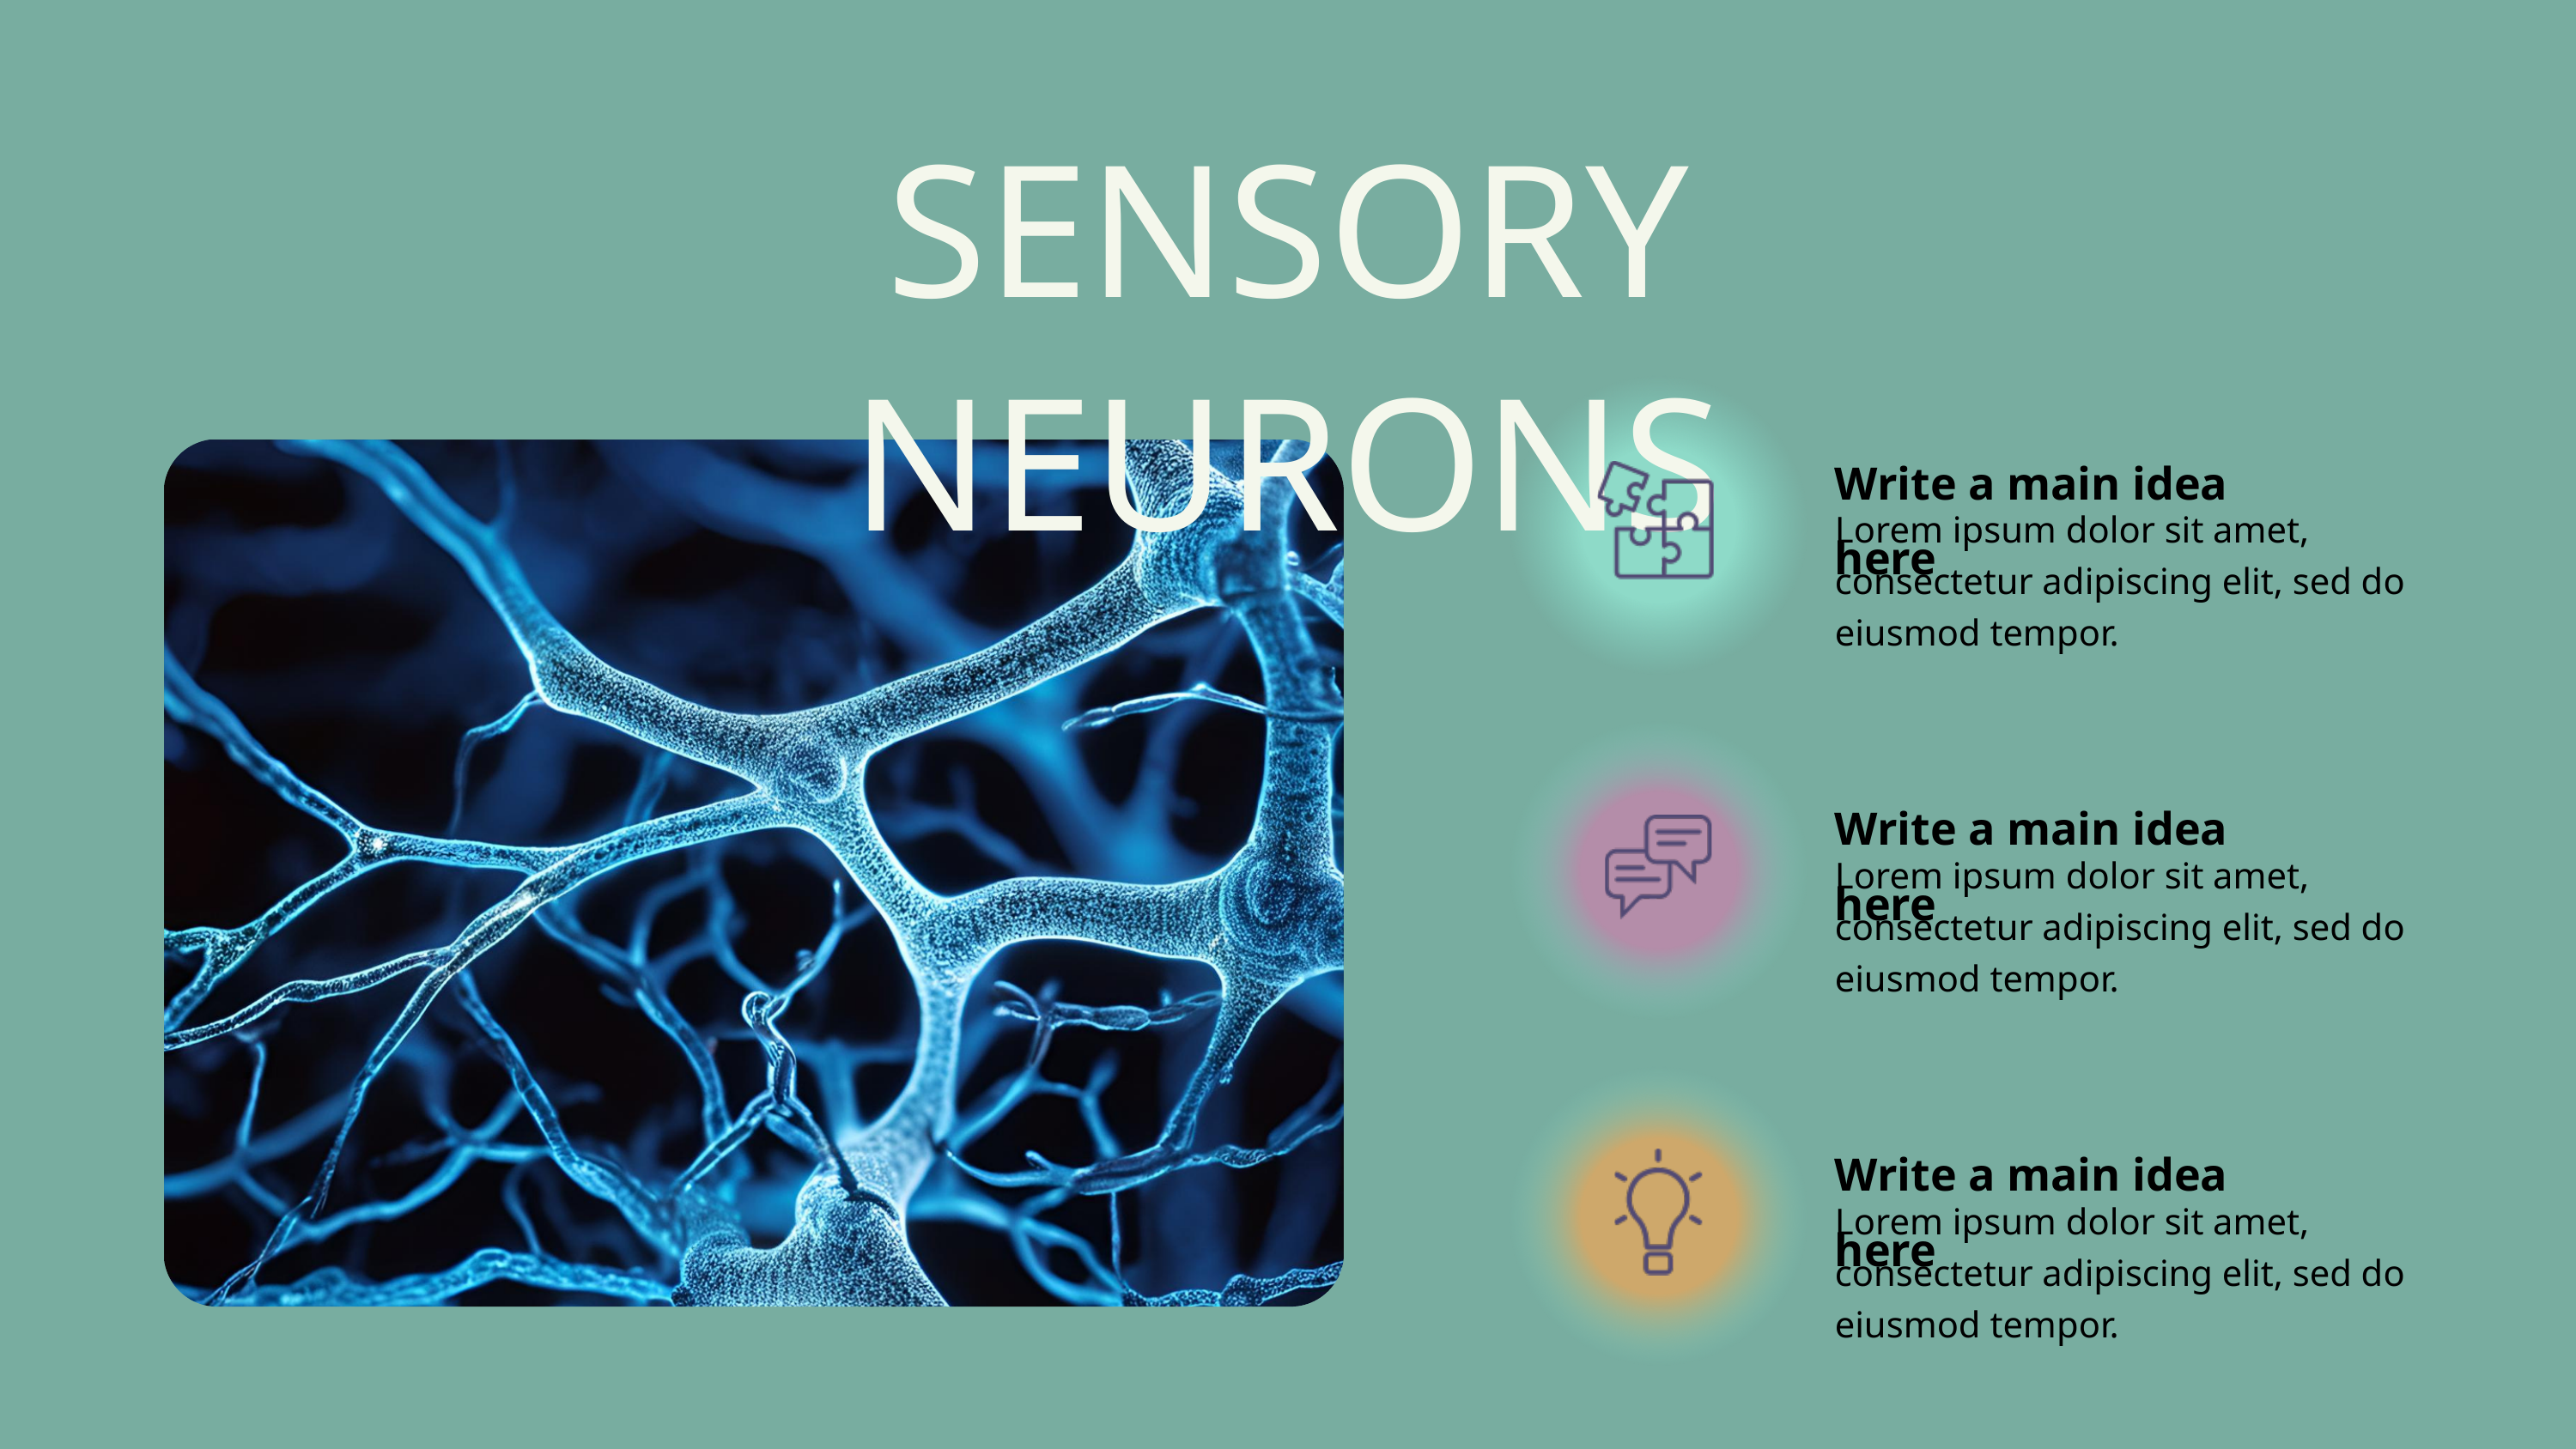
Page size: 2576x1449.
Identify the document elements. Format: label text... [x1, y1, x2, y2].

text_box SENSORY NEURONS [506, 101, 2069, 567]
text_box [1509, 1066, 1808, 1366]
text_box [1605, 815, 1712, 919]
text_box Write a main idea here [1834, 1125, 2311, 1276]
picture [163, 439, 1345, 1307]
text_box [1509, 721, 1808, 1020]
text_box Write a main idea here [1834, 433, 2311, 585]
text_box Lorem ipsum dolor sit amet, consectetur adipiscing elit, sed do eiusmod tempor. [1834, 498, 2472, 653]
text_box Lorem ipsum dolor sit amet, consectetur adipiscing elit, sed do eiusmod tempor. [1834, 1190, 2472, 1345]
text_box [1614, 1149, 1703, 1276]
text_box [1597, 461, 1714, 579]
picture [357, 1299, 370, 1307]
text_box Write a main idea here [1834, 779, 2311, 930]
text_box Lorem ipsum dolor sit amet, consectetur adipiscing elit, sed do eiusmod tempor. [1834, 844, 2472, 999]
text_box [1509, 567, 1808, 675]
